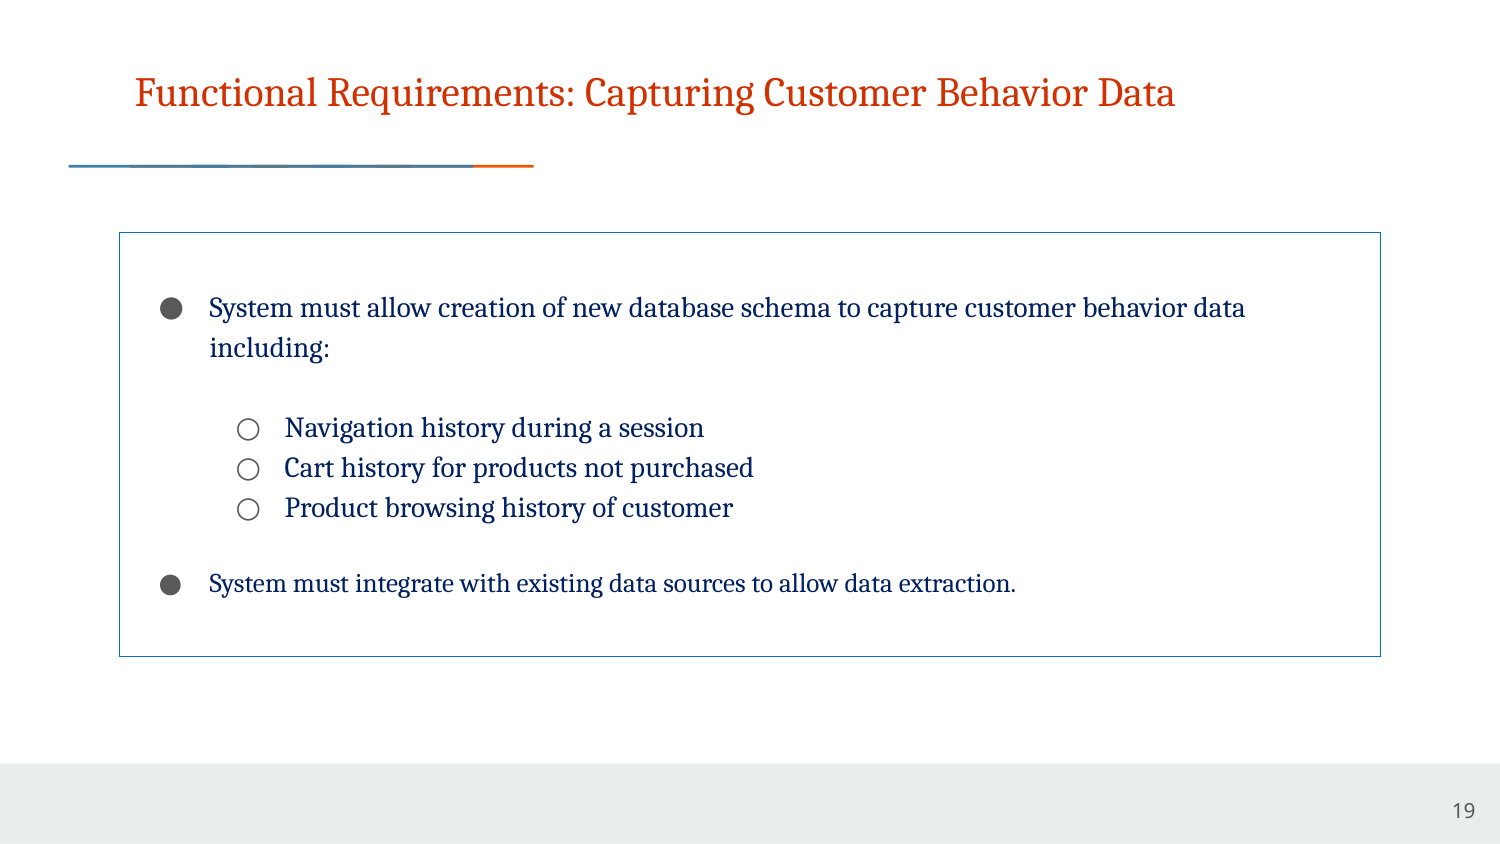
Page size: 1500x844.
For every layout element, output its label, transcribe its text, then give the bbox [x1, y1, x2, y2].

list System must allow creation of new database schema to capture customer behavior data including: Navigation history during a session Cart history for products not purchased Product browsing history of customer System must integrate with existing data sources to allow data extraction. [119, 232, 1381, 657]
title Functional Requirements: Capturing Customer Behavior Data [119, 50, 1381, 155]
slide_number 19 [1400, 779, 1491, 844]
